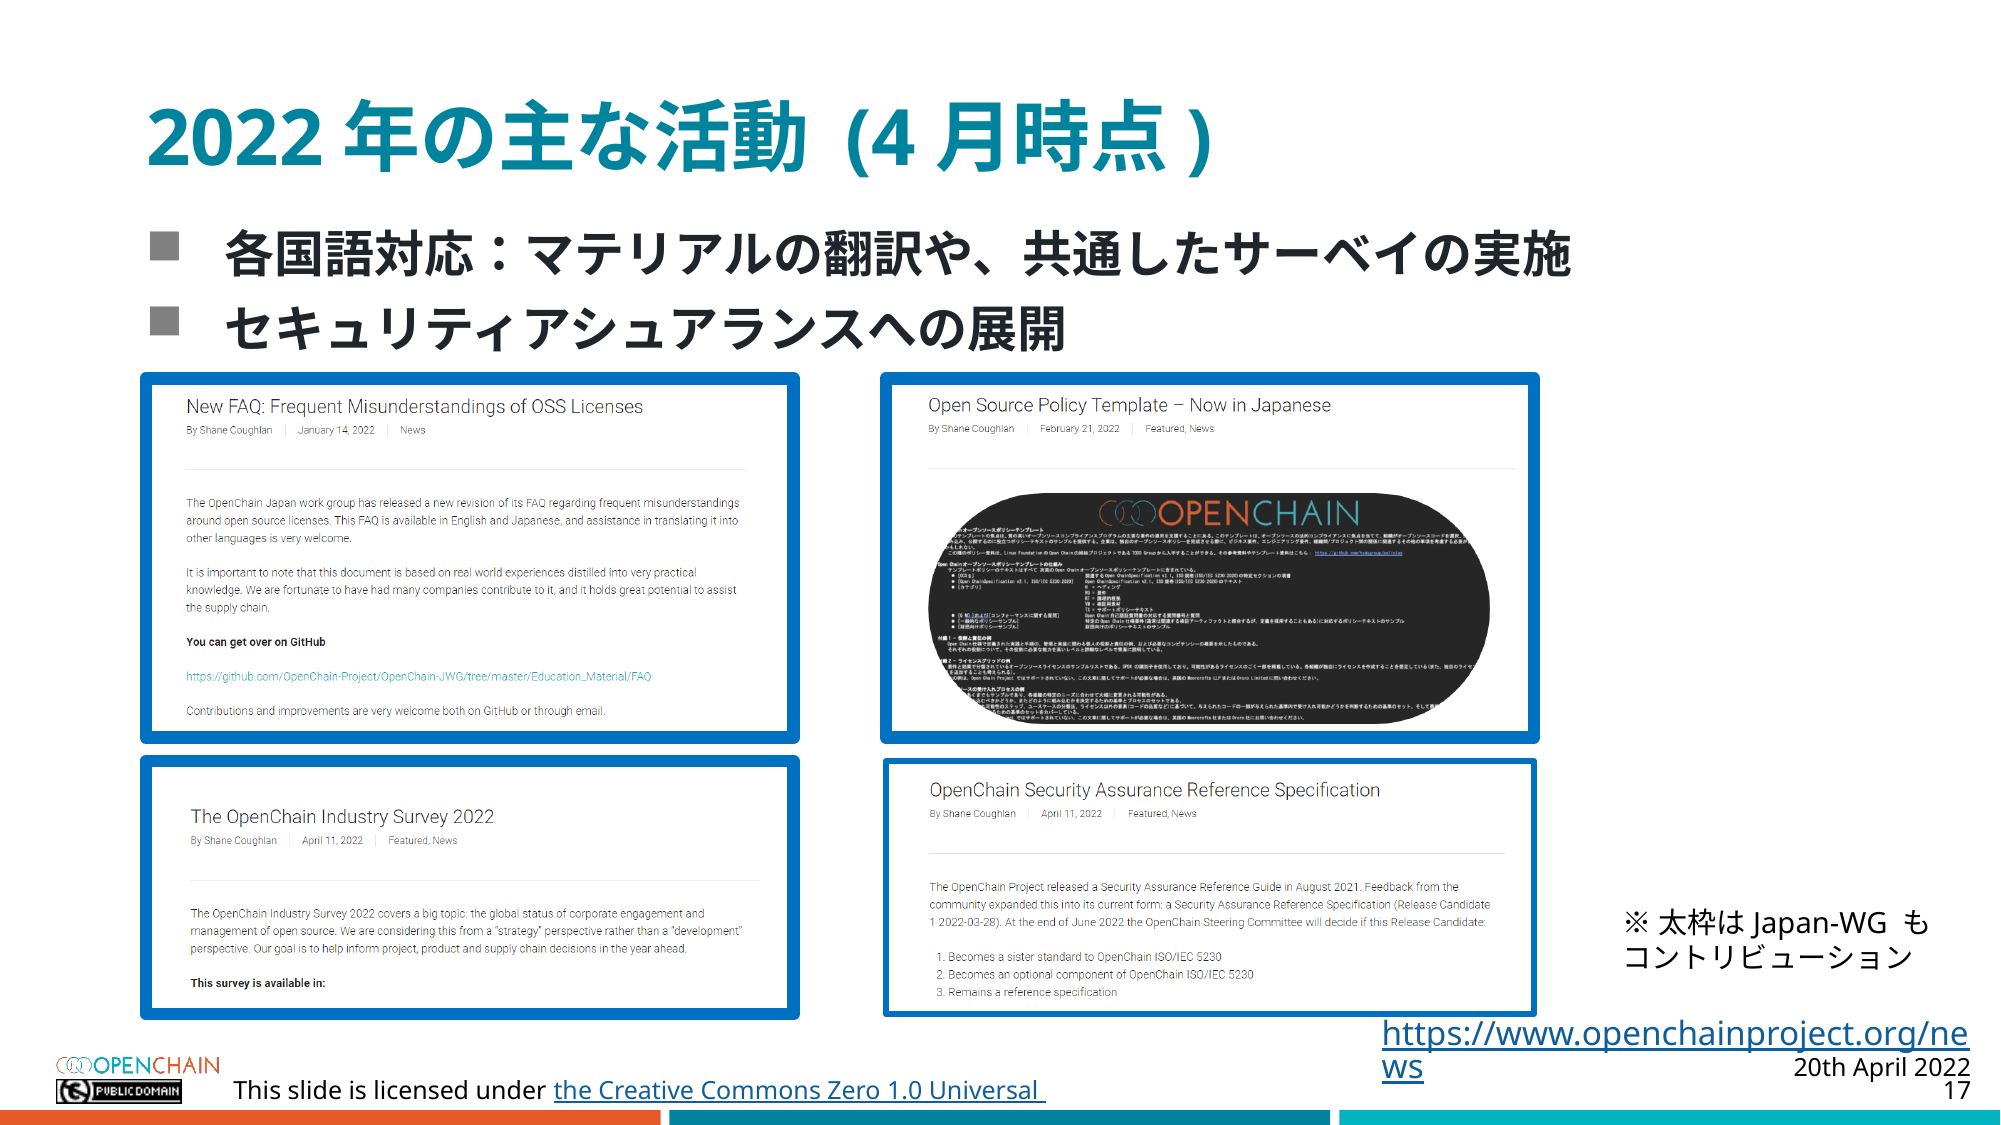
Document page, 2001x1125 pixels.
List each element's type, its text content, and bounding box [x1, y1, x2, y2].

text_box ※太枠はJapan-WG も コントリビューション [1607, 896, 1960, 982]
picture [179, 801, 760, 1009]
picture [56, 1056, 219, 1074]
list 各国語対応：マテリアルの翻訳や、共通したサーベイの実施 セキュリティアシュアランスへの展開 [145, 222, 1839, 288]
text_box https://www.openchainproject.org/news [1366, 1001, 1987, 1067]
picture [56, 1079, 182, 1104]
picture [916, 776, 1505, 1009]
title 2022年の主な活動 (4月時点) [146, 87, 1839, 193]
slide_number 17 [1536, 1079, 1987, 1103]
text_box [145, 378, 794, 738]
picture [179, 391, 747, 727]
text_box [886, 760, 1534, 1015]
picture [906, 388, 1516, 735]
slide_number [1536, 1067, 1987, 1079]
text_box [145, 760, 794, 1015]
text_box [886, 378, 1534, 738]
